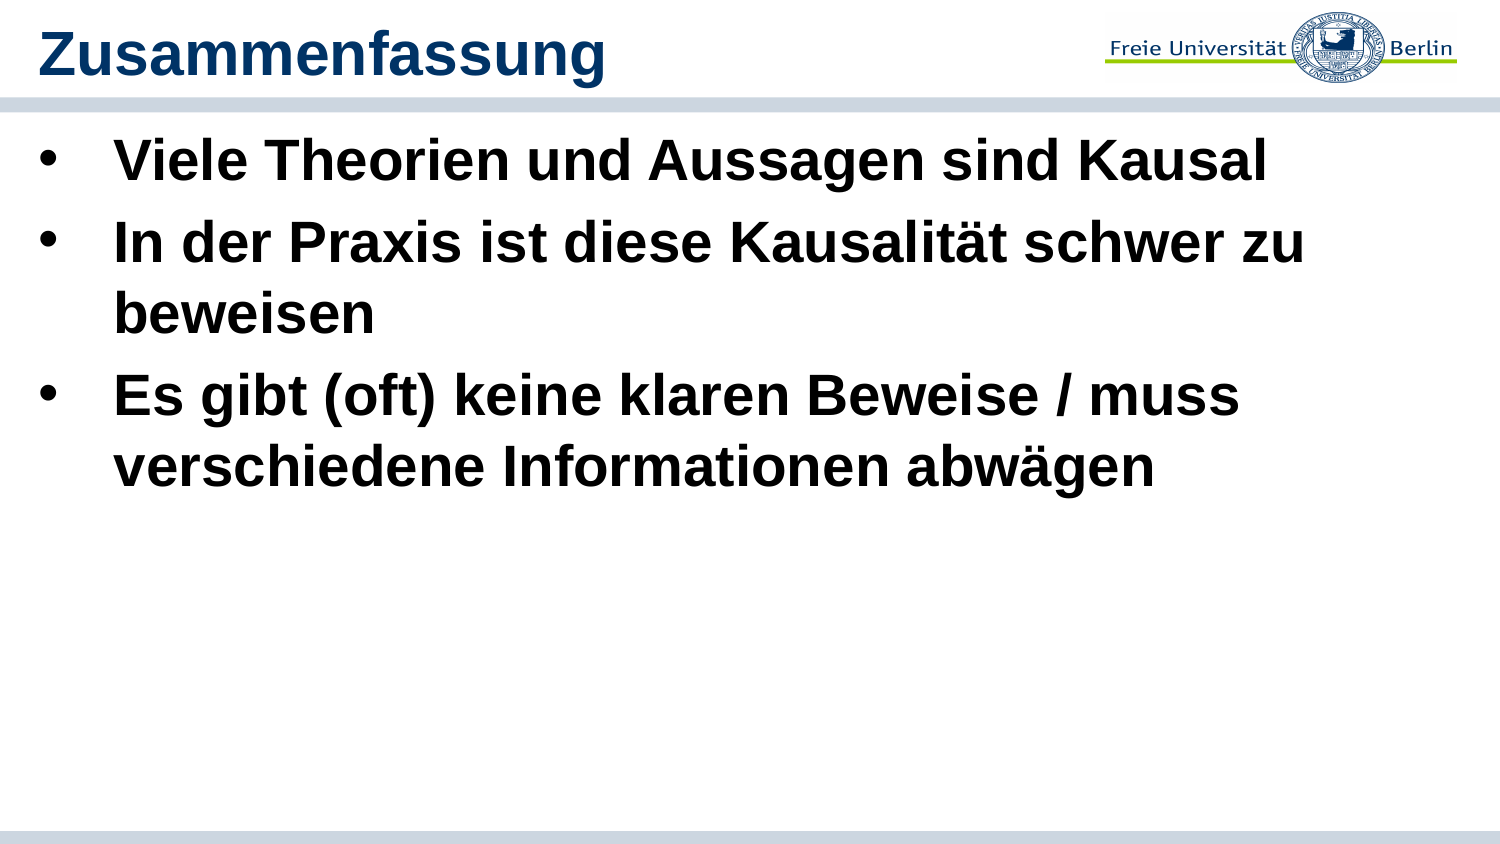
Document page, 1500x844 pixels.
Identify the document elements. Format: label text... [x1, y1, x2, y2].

list Viele Theorien und Aussagen sind Kausal In der Praxis ist diese Kausalität schwer zu beweisen Es gibt (oft) keine klaren Beweise / muss verschiedene Informationen abwägen [38, 120, 1462, 817]
title Zusammenfassung [38, 12, 1098, 83]
picture [1105, 12, 1457, 83]
